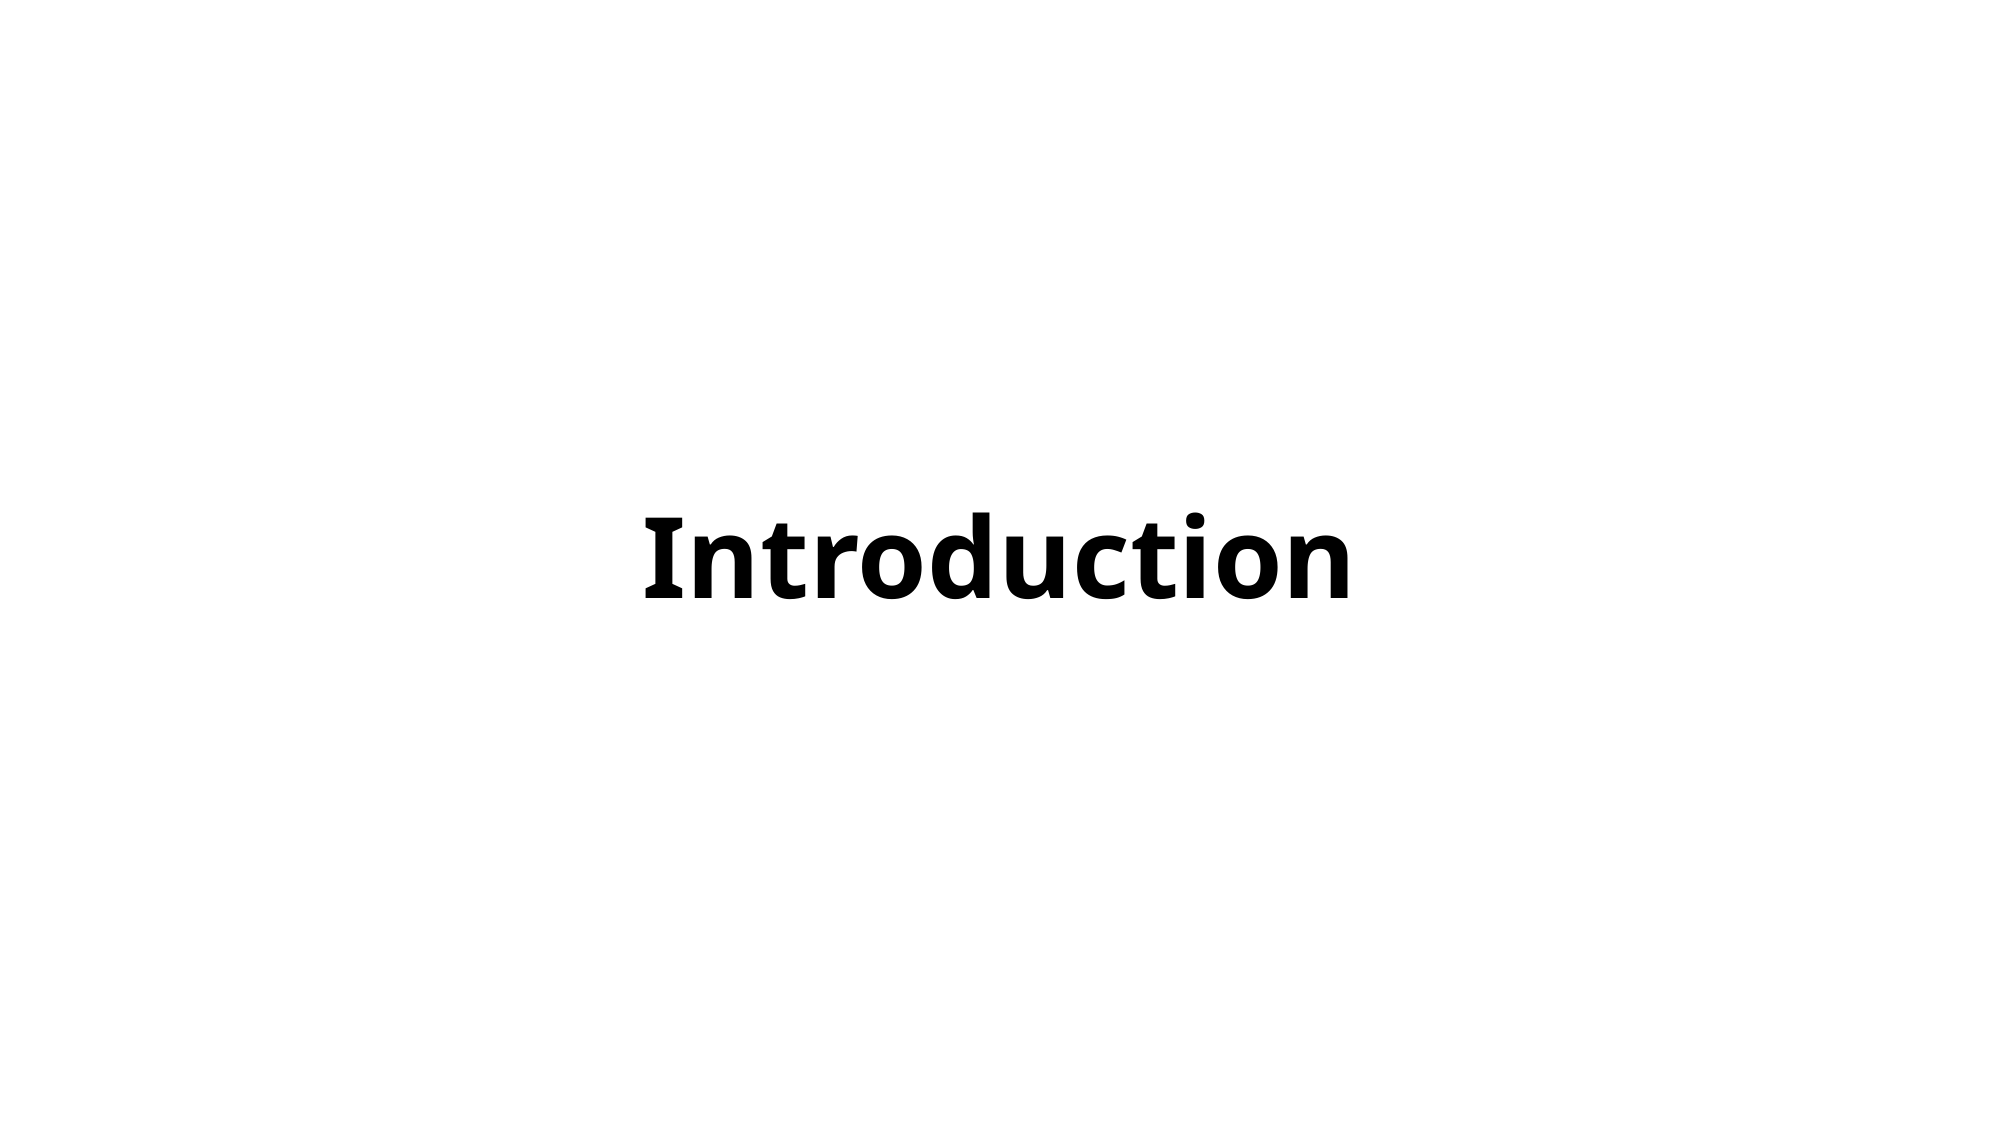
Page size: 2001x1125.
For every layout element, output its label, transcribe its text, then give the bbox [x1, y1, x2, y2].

title Introduction [468, 467, 1532, 658]
